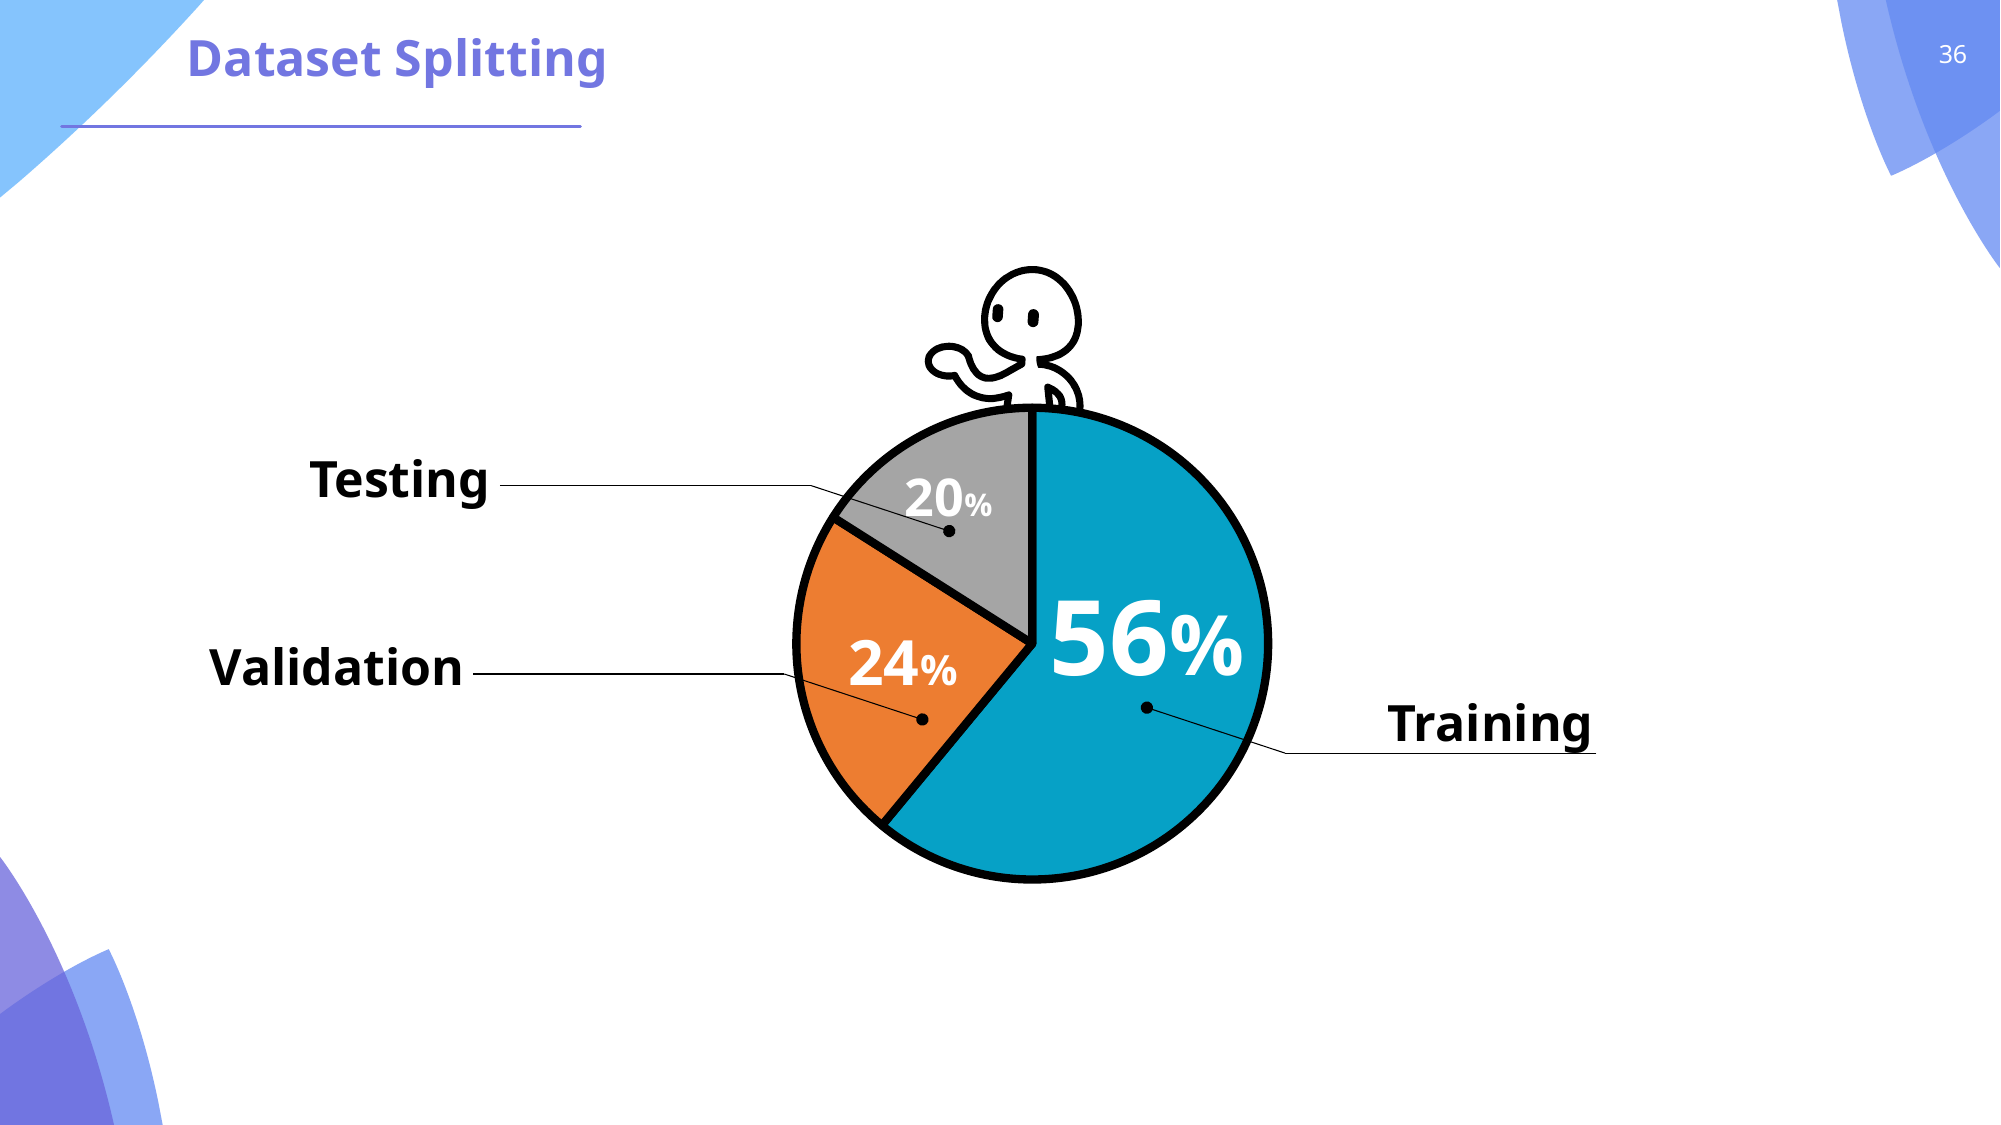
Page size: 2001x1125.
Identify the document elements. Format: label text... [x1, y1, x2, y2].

chart [758, 360, 1273, 885]
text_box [924, 266, 1084, 360]
text_box Training [1357, 698, 1624, 753]
text_box Dataset Splitting [172, 19, 1968, 94]
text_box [499, 485, 950, 532]
text_box Validation [204, 642, 470, 697]
text_box [0, 0, 204, 198]
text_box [1146, 707, 1597, 754]
text_box Testing [266, 454, 533, 509]
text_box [473, 673, 923, 720]
